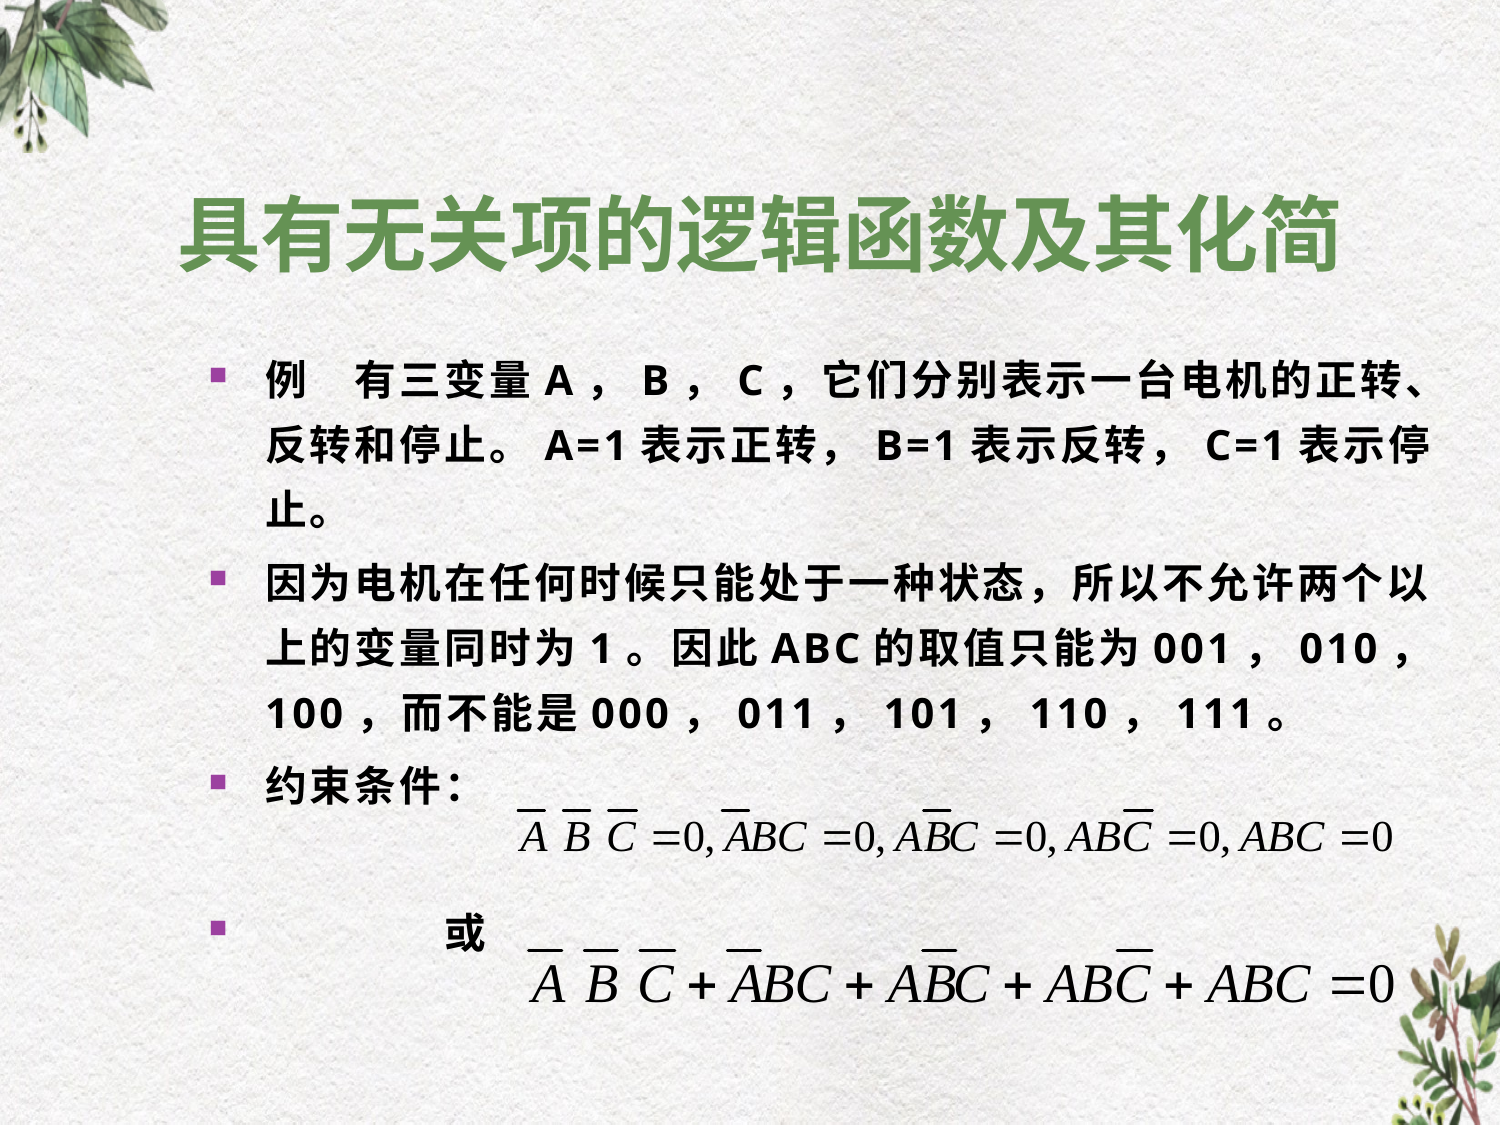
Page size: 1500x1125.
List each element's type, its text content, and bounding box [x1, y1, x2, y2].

picture [0, 0, 1500, 1125]
list 例 有三变量A，B，C，它们分别表示一台电机的正转、反转和停止。A=1表示正转，B=1表示反转，C=1表示停止。 因为电机在任何时候只能处于一种状态，所以不允许两个以上的变量同时为1。因此ABC的取值只能为001，010，100，而不能是000，011，101，110，111。 约束条件： 或 [193, 331, 1469, 1006]
text_box 具有无关项的逻辑函数及其化简 [162, 50, 1441, 290]
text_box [510, 799, 1403, 870]
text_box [519, 937, 1406, 1017]
